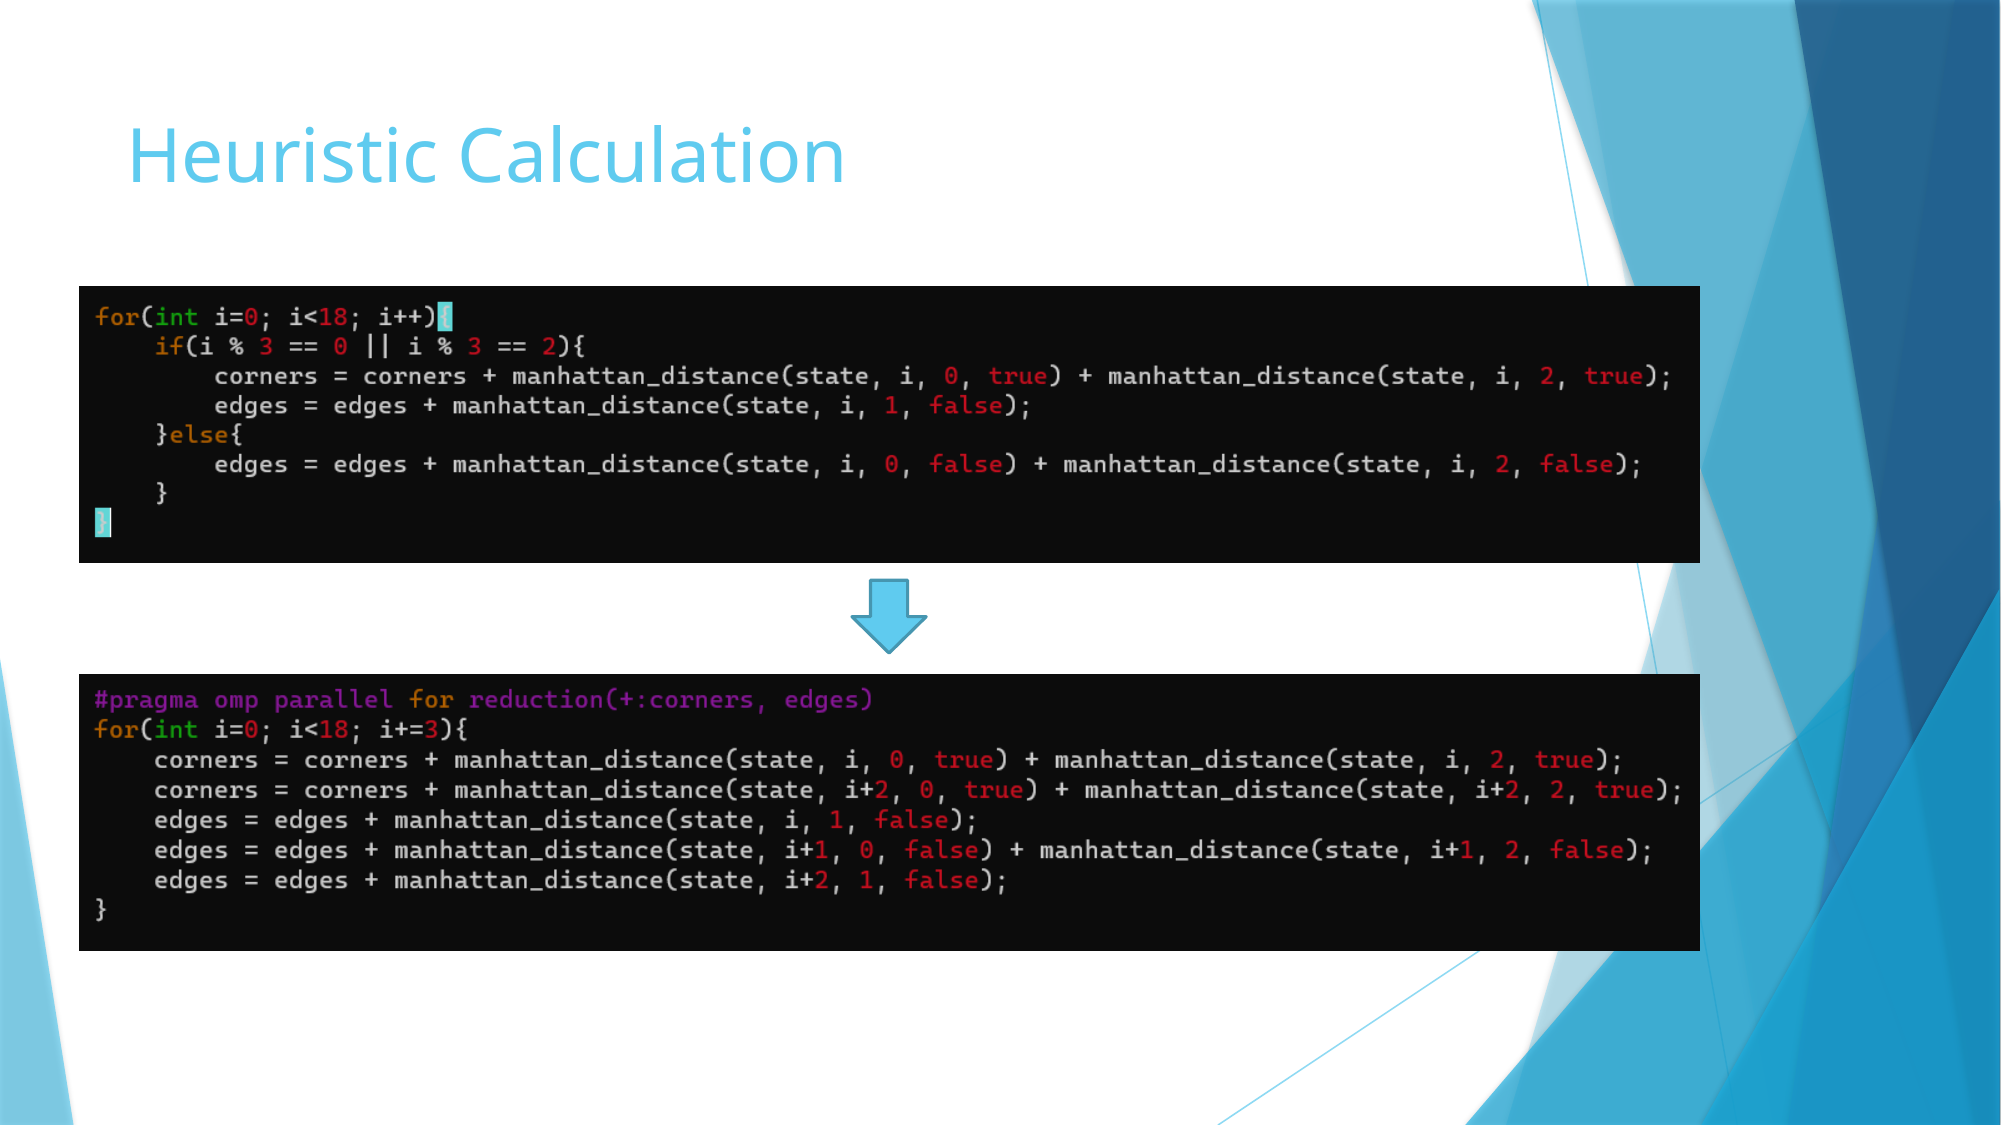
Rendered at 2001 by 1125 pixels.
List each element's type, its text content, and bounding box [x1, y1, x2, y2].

picture [78, 285, 1700, 563]
text_box [850, 578, 928, 655]
picture [78, 673, 1700, 952]
title Heuristic Calculation [111, 99, 1522, 283]
